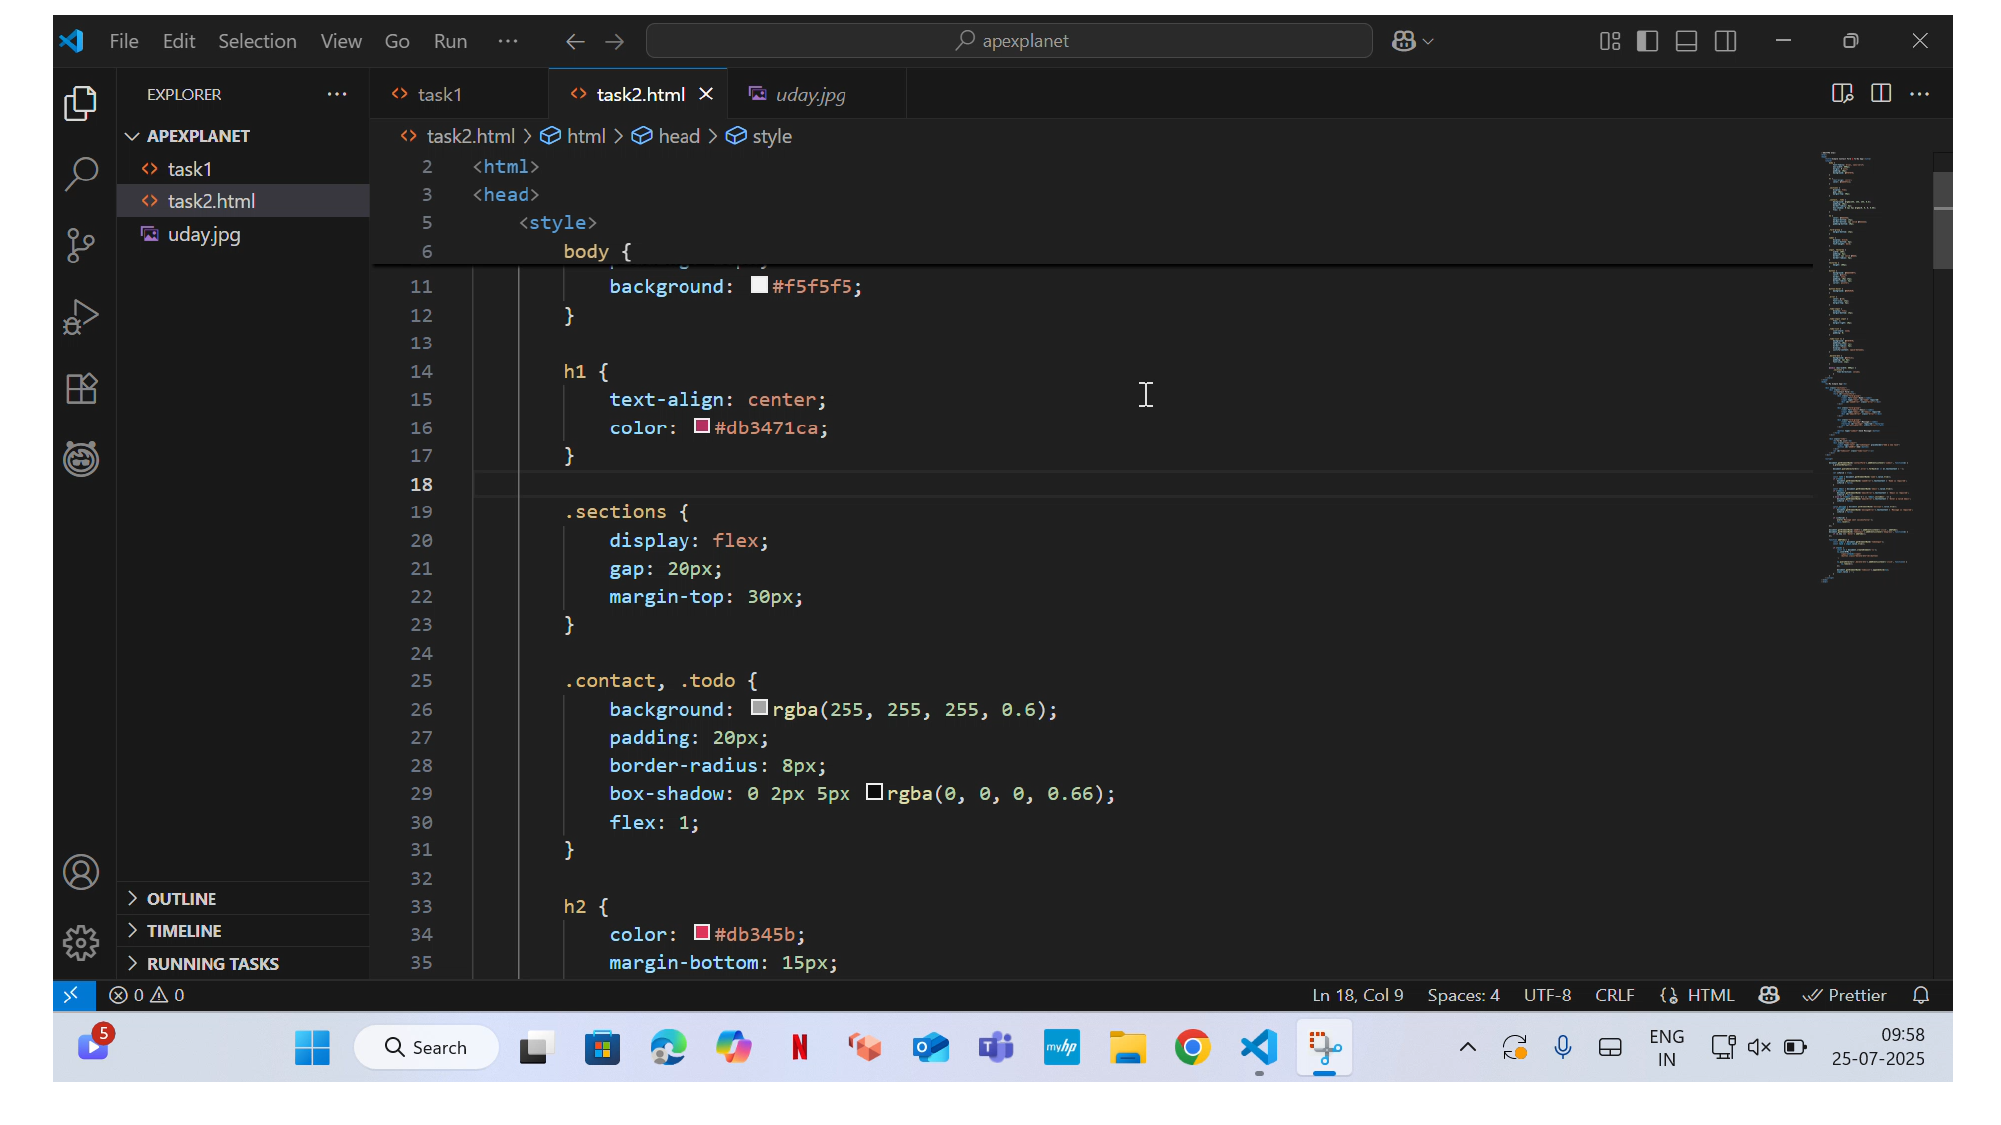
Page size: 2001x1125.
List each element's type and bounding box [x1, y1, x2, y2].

list [52, 14, 1954, 1083]
